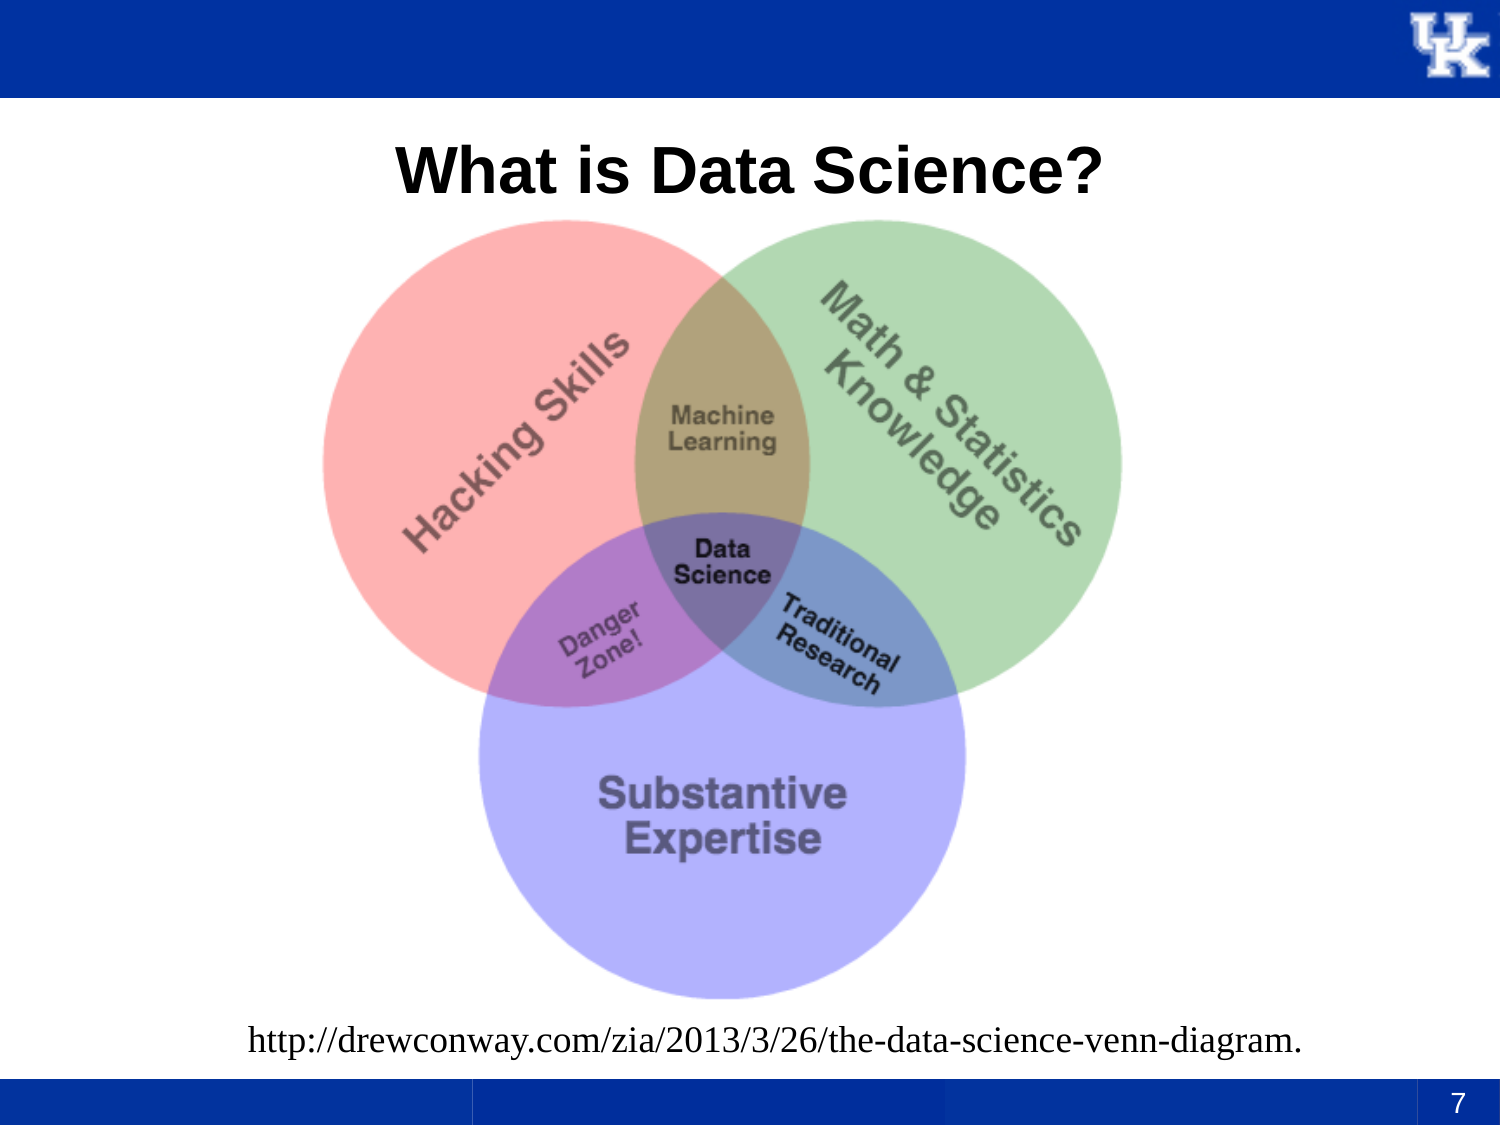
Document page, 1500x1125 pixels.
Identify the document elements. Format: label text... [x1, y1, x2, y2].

title What is Data Science? [53, 119, 1448, 209]
picture [0, 0, 1500, 98]
slide_number 7 [1417, 1079, 1500, 1125]
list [306, 215, 1142, 1016]
text_box http://drewconway.com/zia/2013/3/26/the-data-science-venn-diagram. [233, 916, 1404, 1072]
